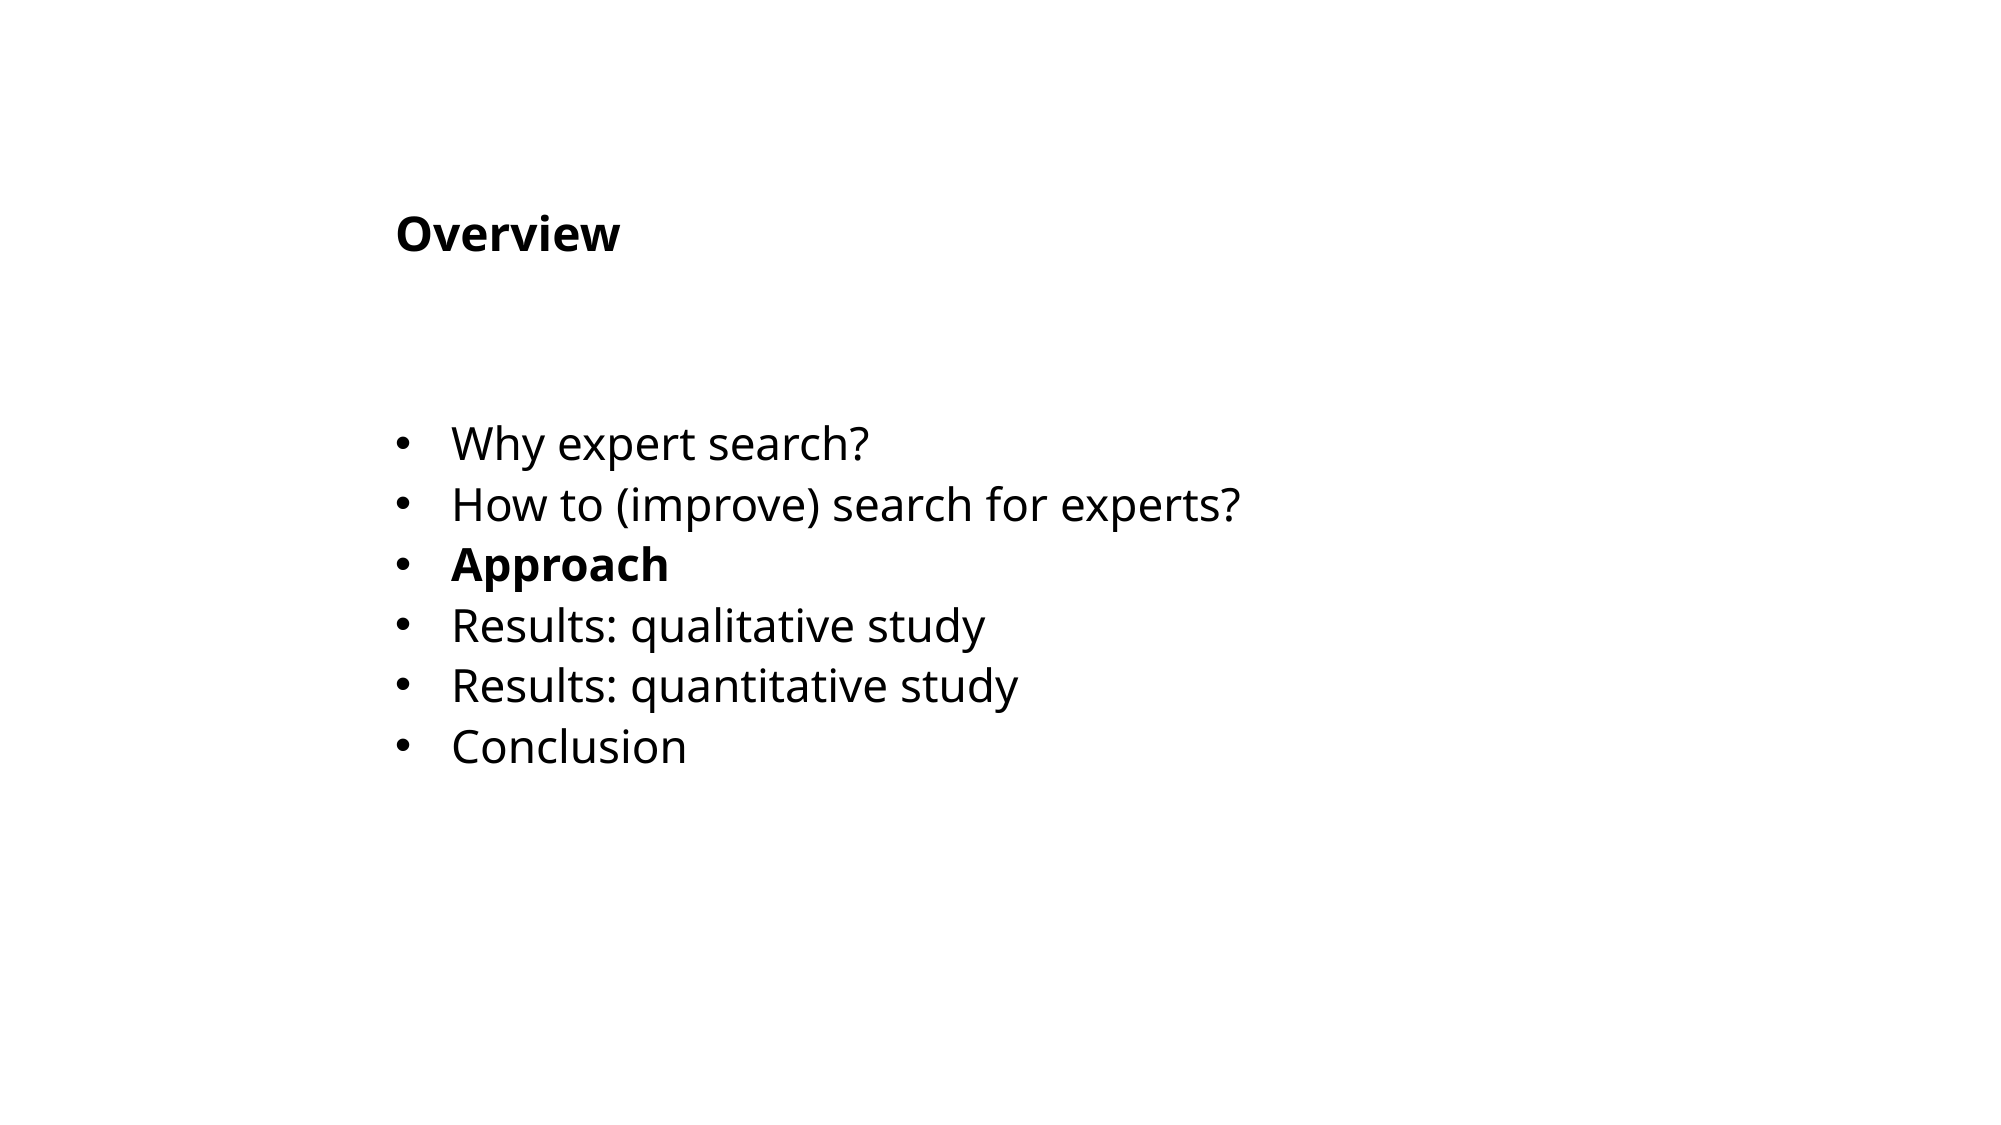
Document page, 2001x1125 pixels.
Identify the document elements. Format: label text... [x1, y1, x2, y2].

title Overview [380, 196, 1621, 401]
list Why expert search? How to (improve) search for experts? Approach Results: qualitative study Results: quantitative study Conclusion [380, 401, 1621, 967]
